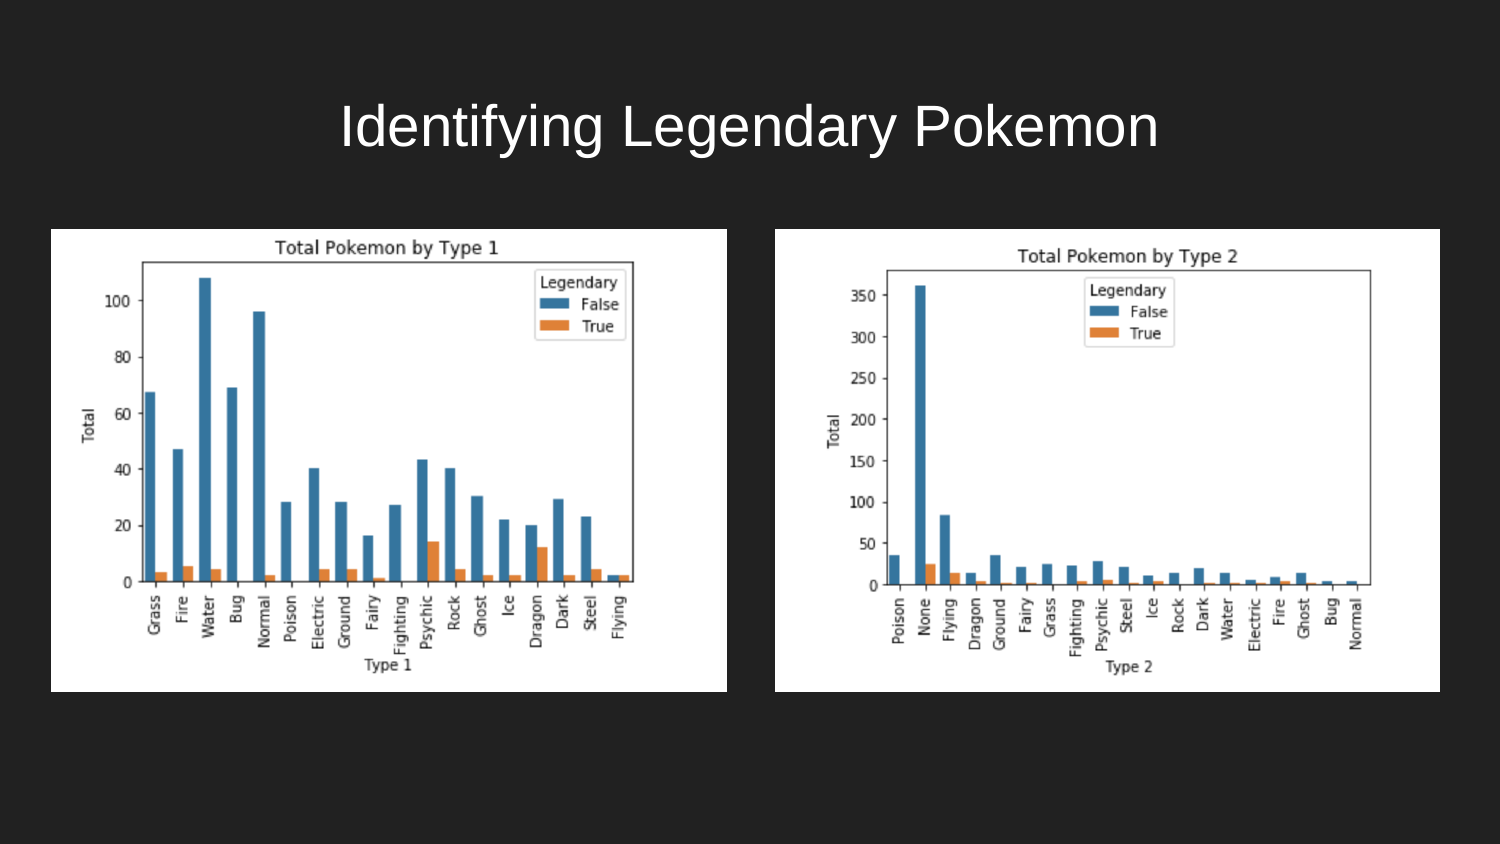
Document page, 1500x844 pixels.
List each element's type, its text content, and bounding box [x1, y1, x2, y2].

picture [775, 229, 1440, 692]
title Identifying Legendary Pokemon [51, 72, 1449, 167]
picture [50, 229, 727, 692]
